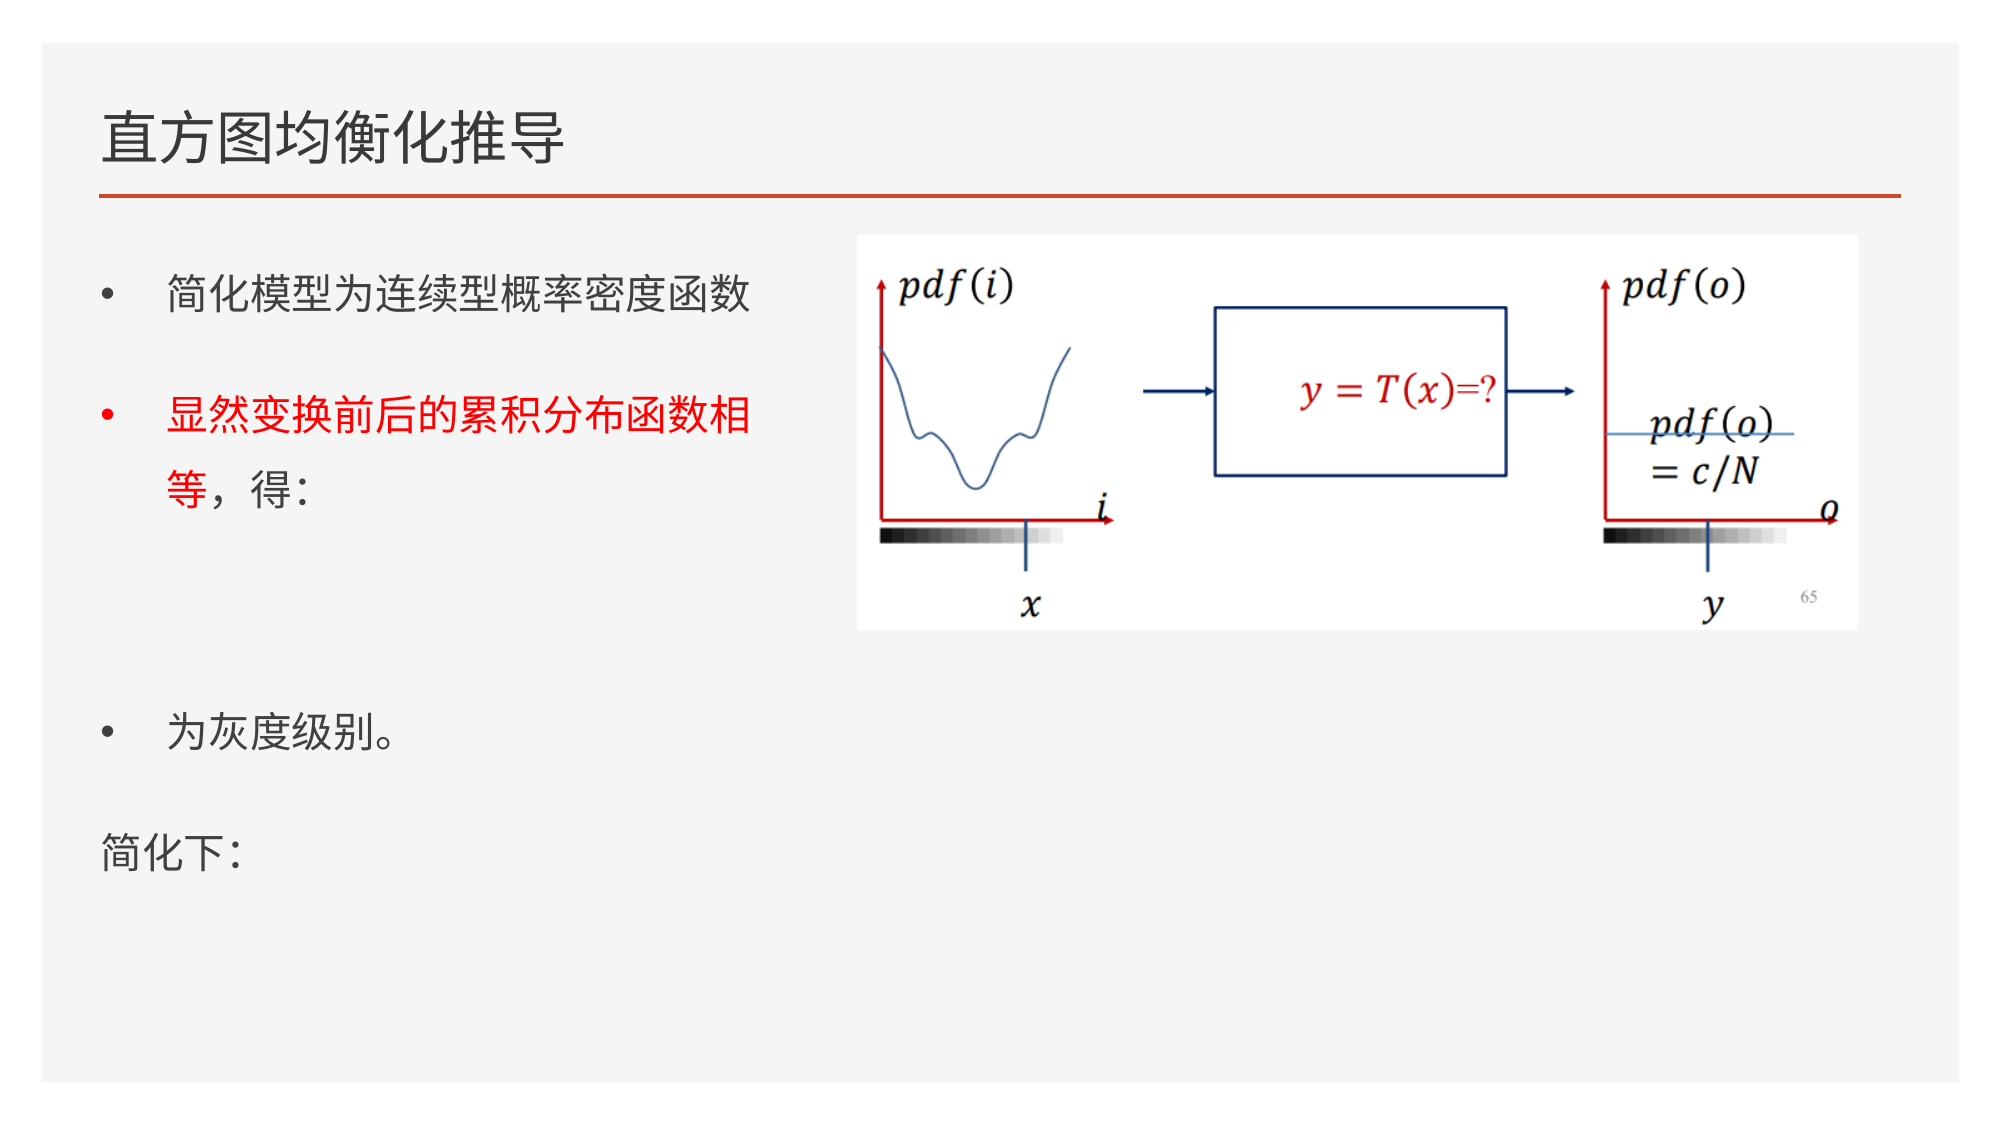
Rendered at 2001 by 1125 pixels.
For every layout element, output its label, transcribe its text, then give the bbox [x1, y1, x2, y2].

picture [857, 235, 1858, 630]
title 直方图均衡化推导 [85, 73, 1214, 179]
